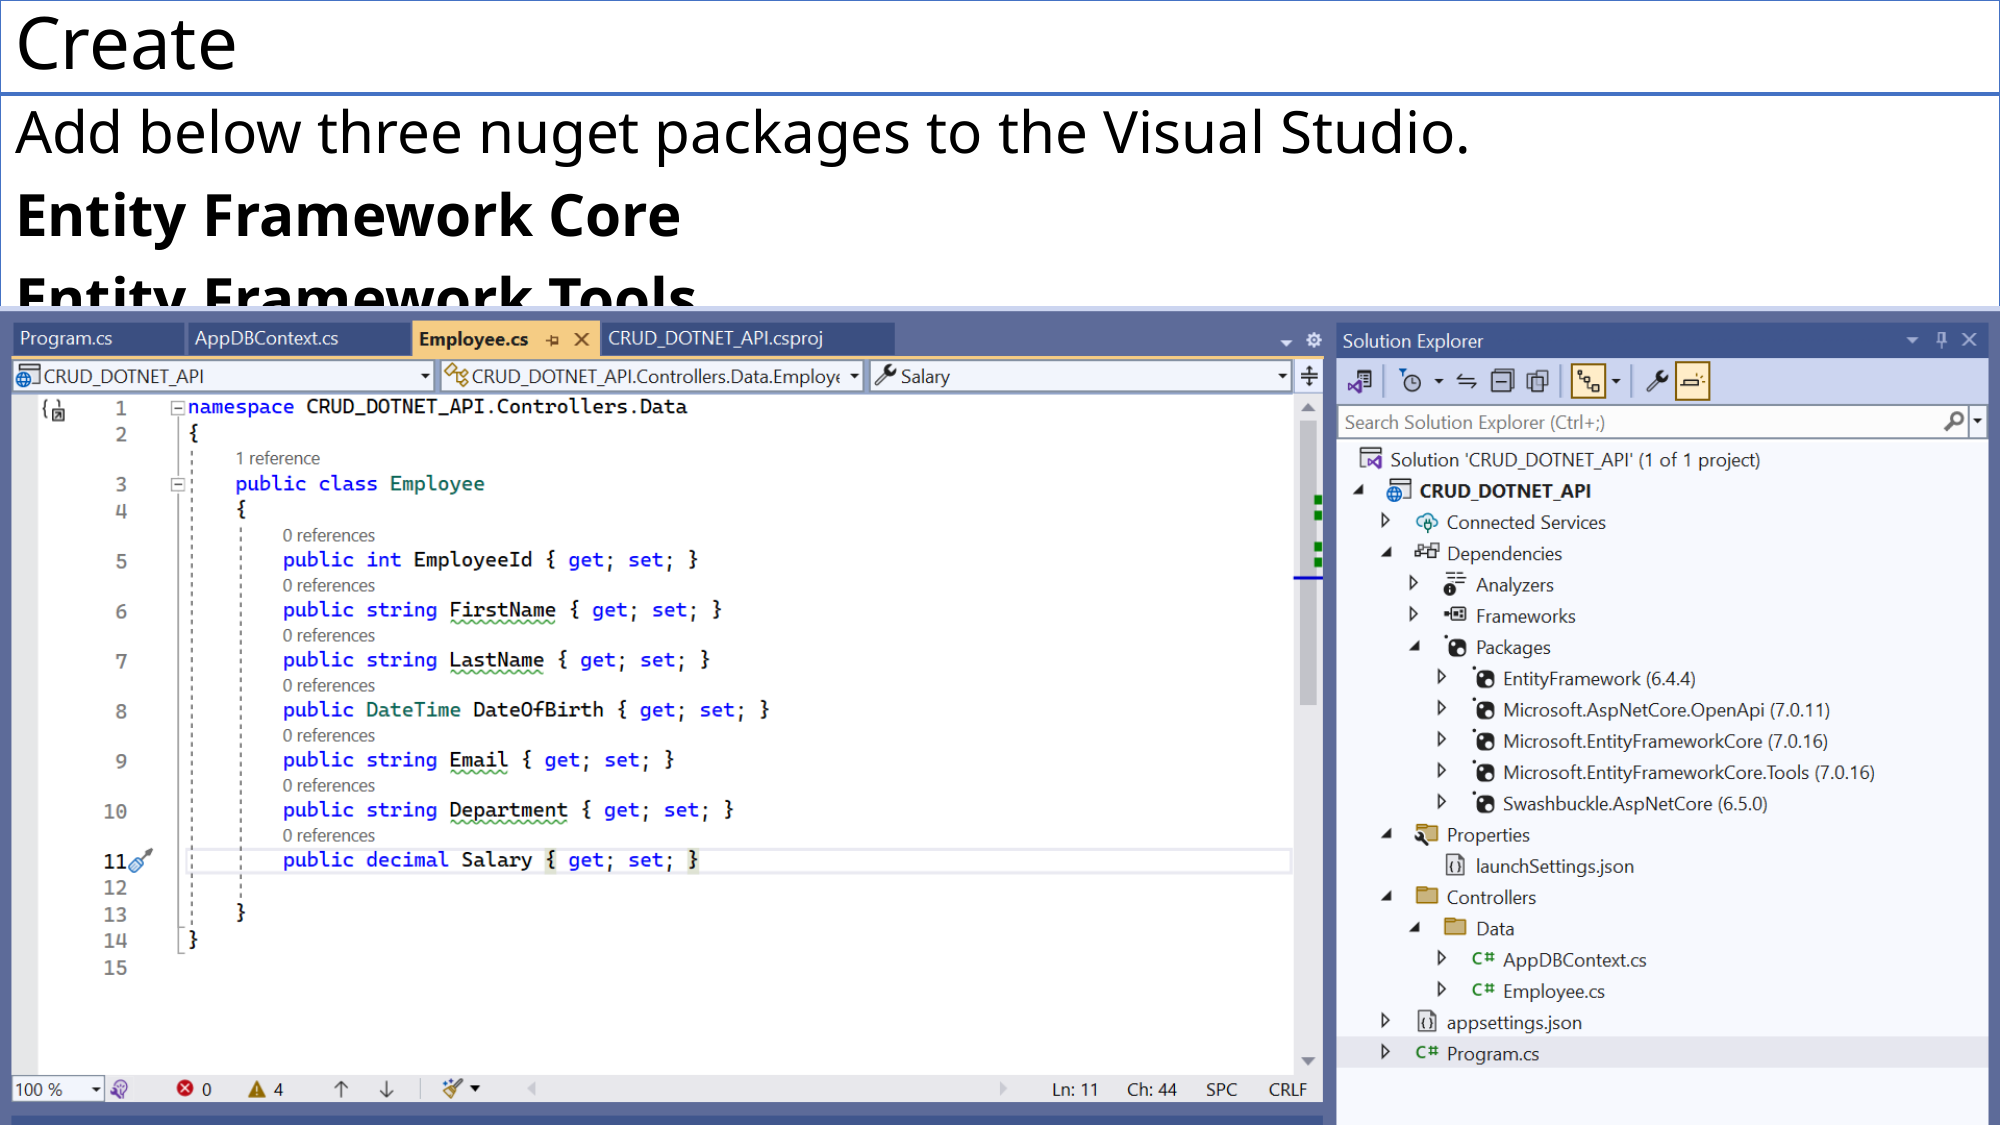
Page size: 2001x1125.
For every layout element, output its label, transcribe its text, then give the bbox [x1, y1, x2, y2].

picture [0, 306, 2000, 1125]
text_box Add below three nuget packages to the Visual Studio. Entity Framework Core Entity Framework Tools Entity Framework SQL [0, 94, 2000, 306]
text_box Create [0, 0, 2000, 94]
